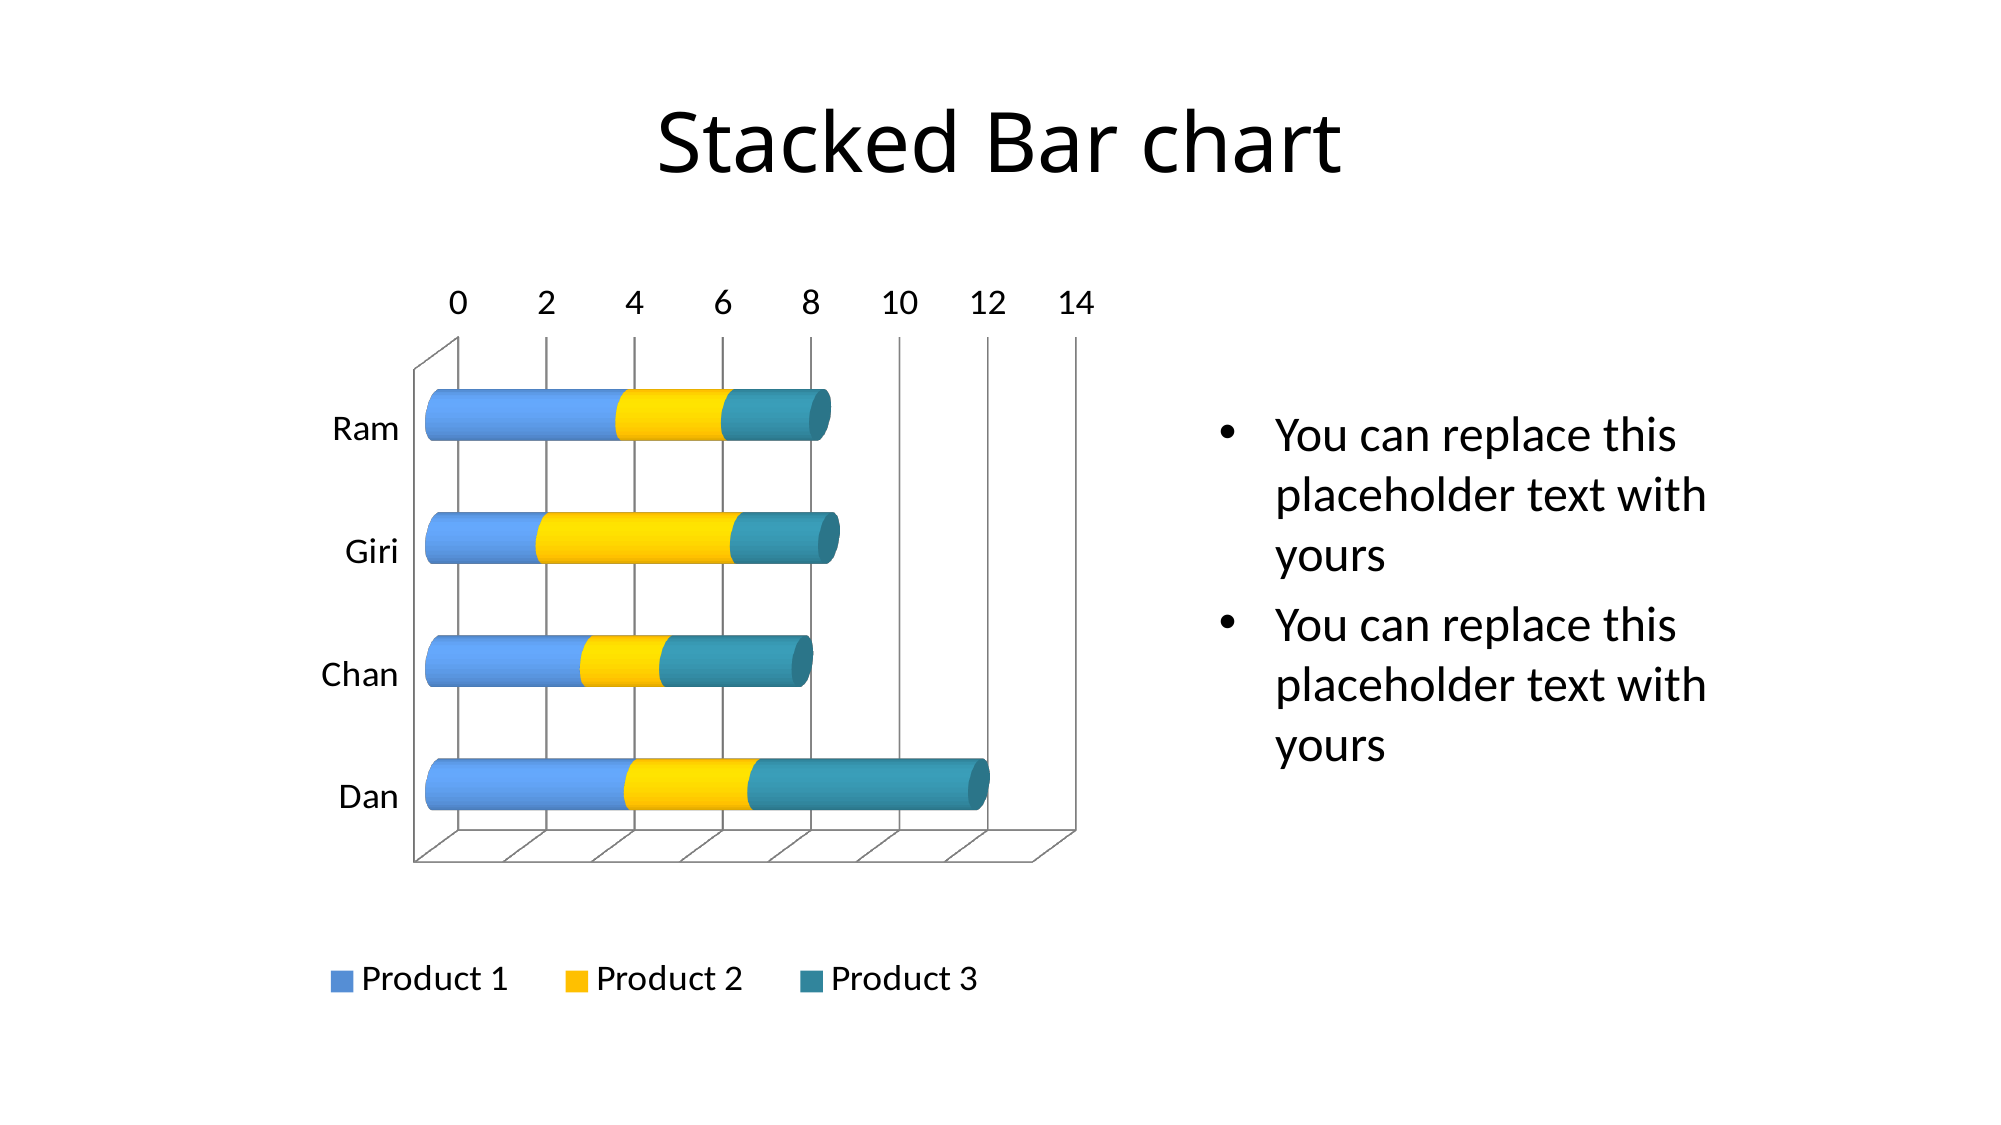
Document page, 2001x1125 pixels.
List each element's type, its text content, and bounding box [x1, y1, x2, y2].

chart [187, 286, 1188, 1013]
title Stacked Bar chart [99, 45, 1900, 233]
list You can replace this placeholder text with yours You can replace this placeholder text with yours [1203, 394, 1822, 974]
